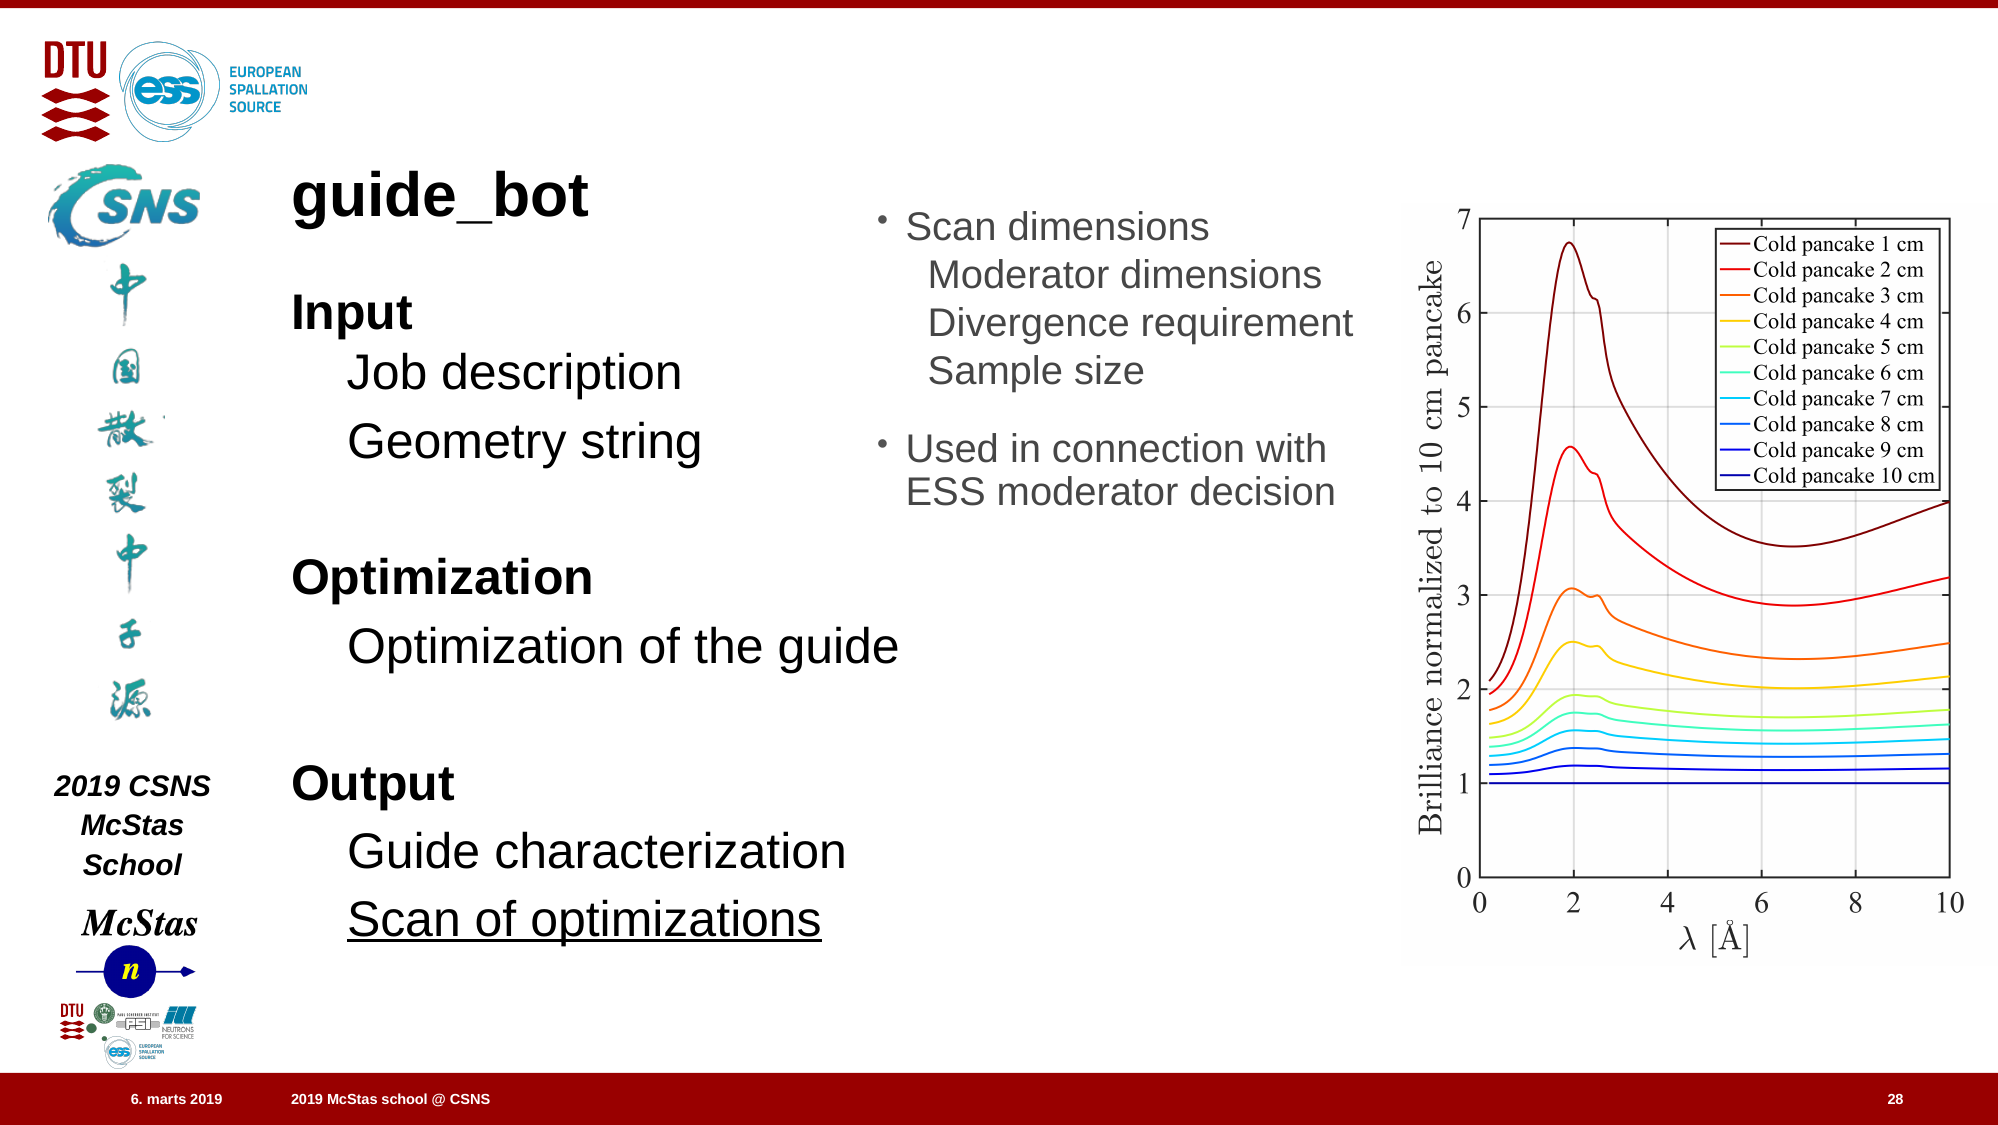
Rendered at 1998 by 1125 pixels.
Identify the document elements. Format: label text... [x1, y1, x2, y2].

picture [119, 41, 307, 142]
list Input Job description Geometry string Optimization Optimization of the guide Output Guide characterization Scan of optimizations [290, 279, 994, 1027]
text_box Scan dimensions Moderator dimensions Divergence requirement Sample size Used in connection with ESS moderator decision [867, 88, 1402, 626]
picture [48, 162, 209, 744]
picture [1400, 203, 1998, 966]
picture [86, 1003, 197, 1069]
picture [116, 1013, 160, 1030]
picture [59, 908, 213, 999]
title guide_bot [290, 69, 1820, 230]
slide_number 28 [1886, 1088, 1909, 1110]
